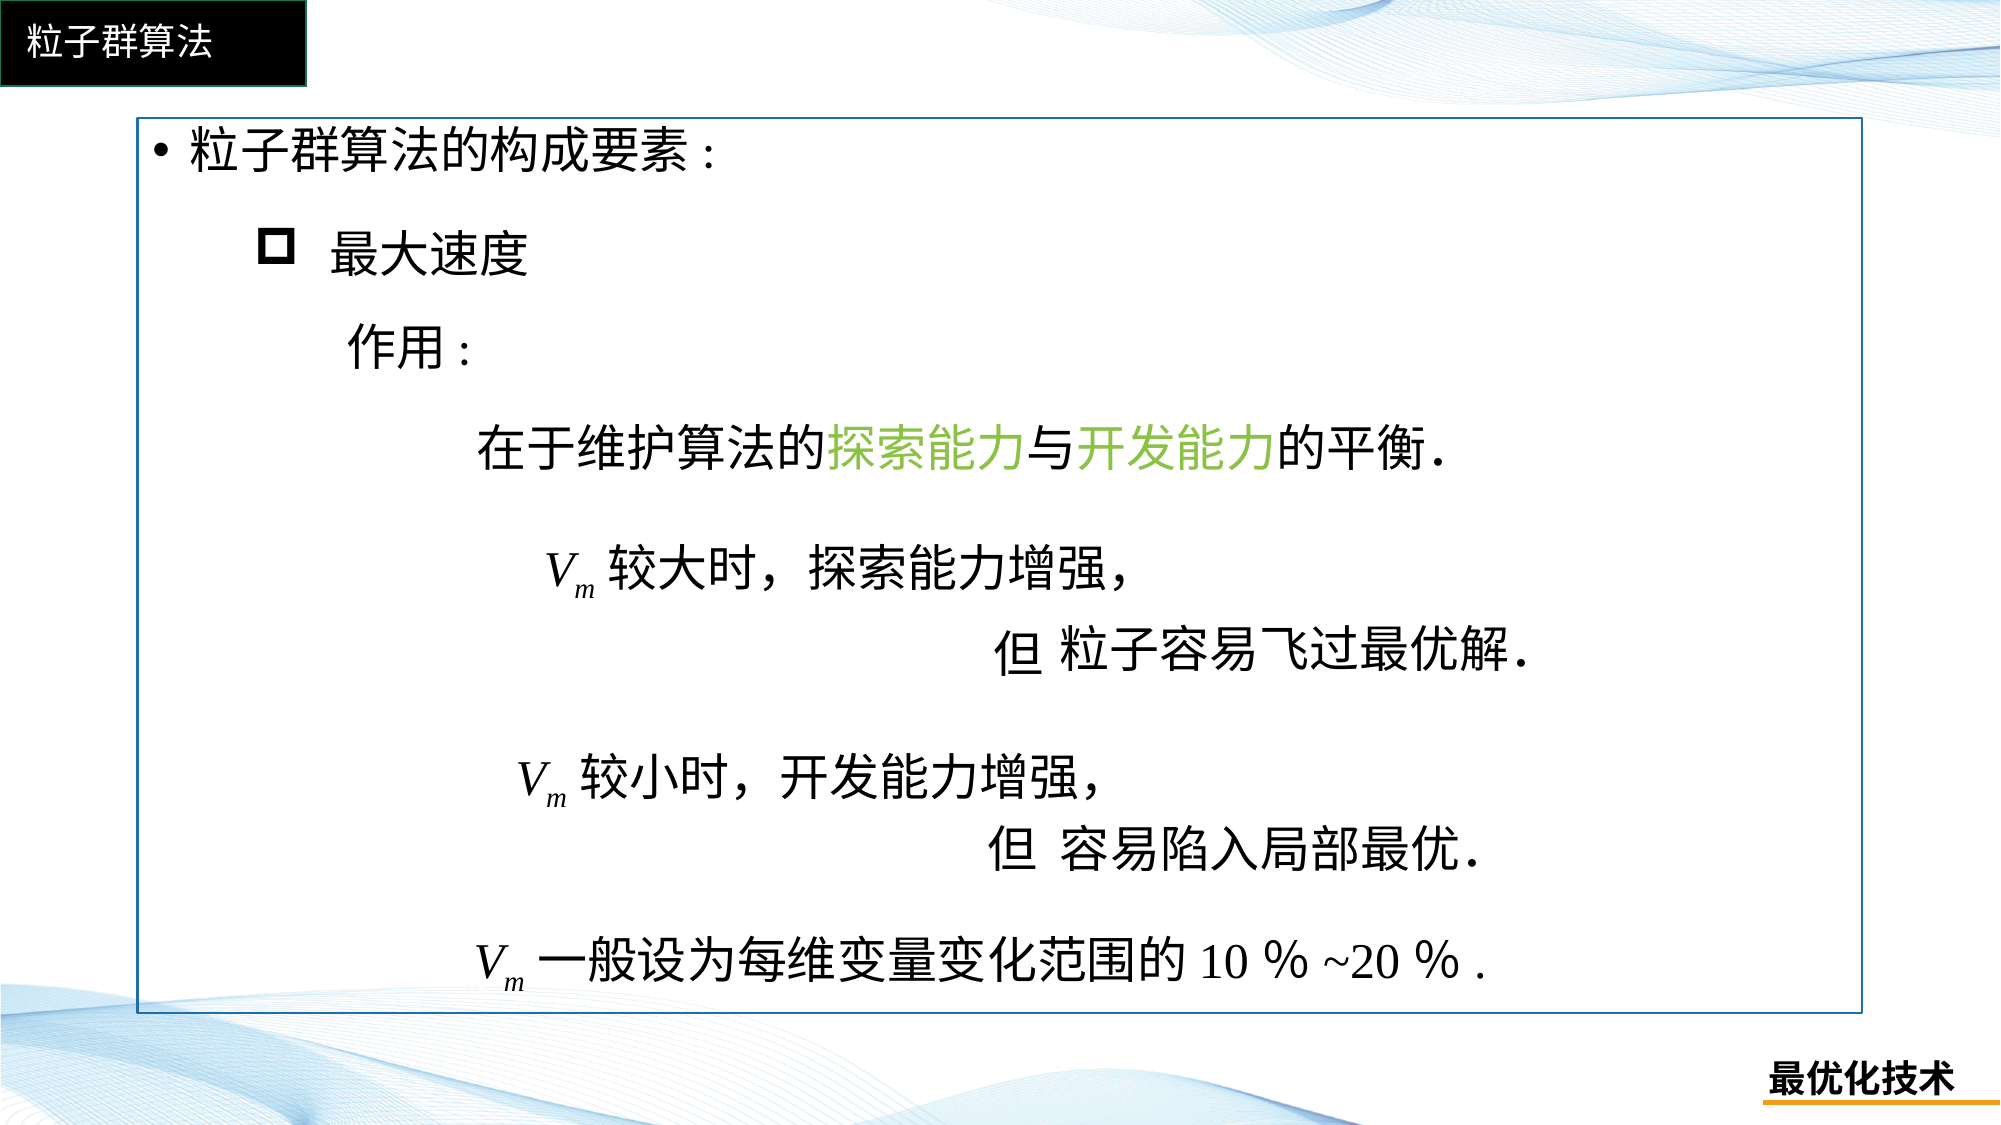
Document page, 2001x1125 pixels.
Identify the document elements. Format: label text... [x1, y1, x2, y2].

text_box 作用: [331, 307, 543, 383]
list 粒子群算法的构成要素: [136, 117, 1863, 1014]
text_box 最大速度 [239, 215, 590, 290]
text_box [439, 735, 1181, 822]
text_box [441, 525, 1260, 612]
text_box 但 [972, 822, 1045, 885]
text_box 在于维护算法的探索能力与开发能力的平衡． [461, 408, 1548, 484]
text_box 容易陷入局部最优． [1045, 809, 1559, 885]
picture [2, 977, 1590, 1125]
picture [885, 1, 1999, 148]
text_box 粒子容易飞过最优解． [1044, 610, 1598, 685]
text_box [424, 918, 1539, 1005]
text_box 粒子群算法 [11, 0, 1737, 87]
text_box 但 [978, 614, 1092, 690]
